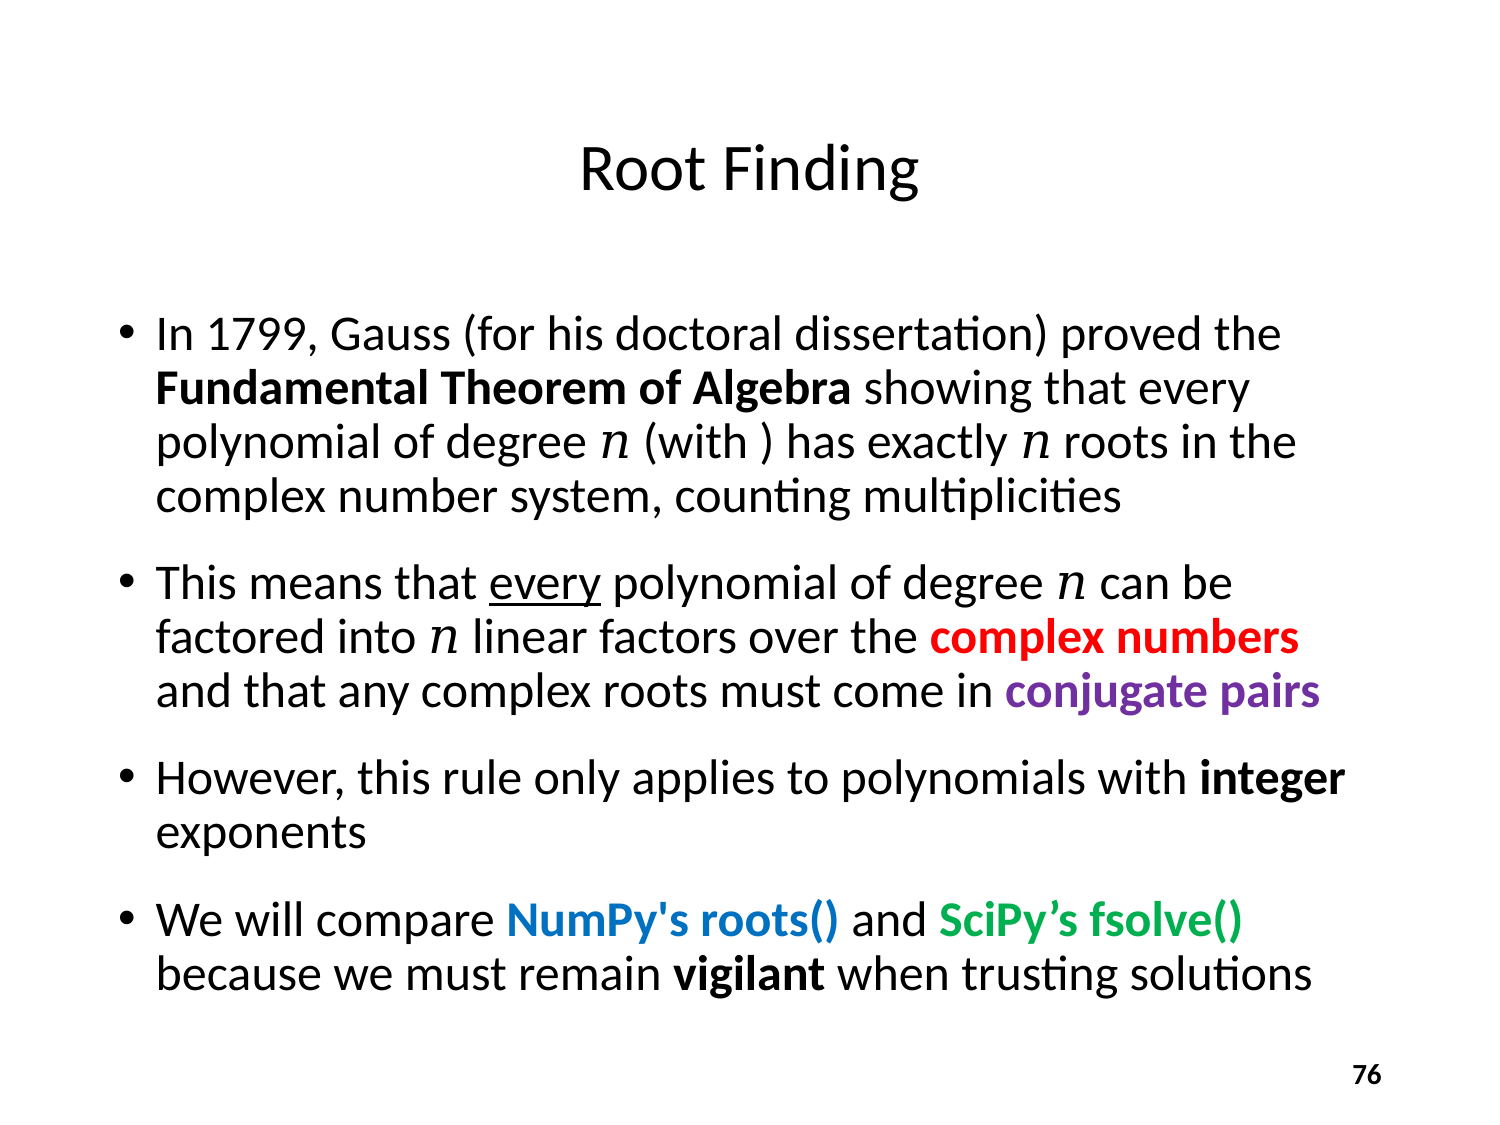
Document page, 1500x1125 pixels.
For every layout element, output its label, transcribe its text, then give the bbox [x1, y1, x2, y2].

title Root Finding [103, 59, 1397, 278]
slide_number 76 [1059, 1042, 1397, 1103]
